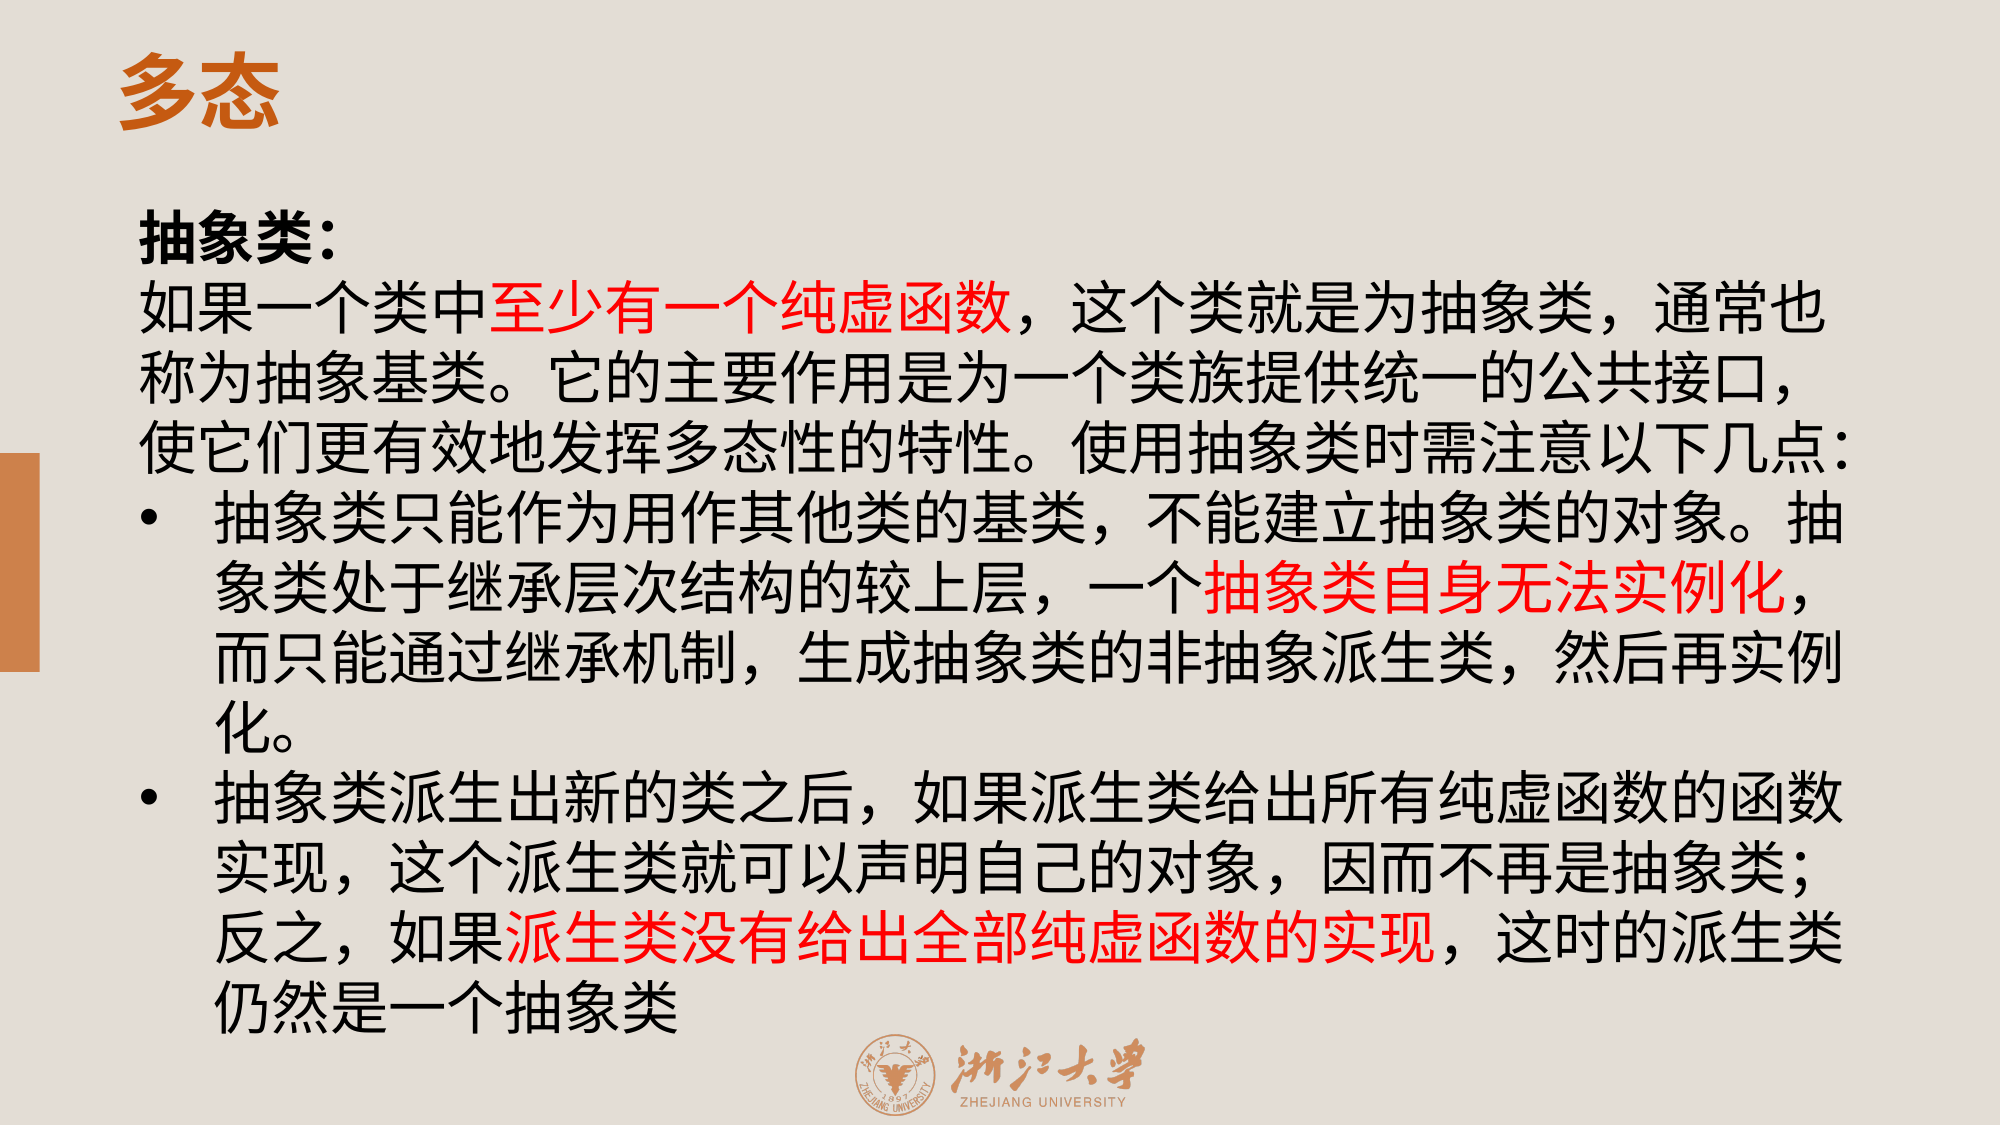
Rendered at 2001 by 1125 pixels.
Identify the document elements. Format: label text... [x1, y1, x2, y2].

text_box 多态 [100, 32, 393, 148]
text_box [0, 452, 41, 673]
text_box 抽象类： 如果一个类中至少有一个纯虚函数，这个类就是为抽象类，通常也称为抽象基类。它的主要作用是为一个类族提供统一的公共接口，使它们更有效地发挥多态性的特性。使用抽象类时需注意以下几点： 抽象类只能作为用作其他类的基类，不能建立抽象类的对象。抽象类处于继承层次结构的较上层，一个抽象类自身无法实例化，而只能通过继承机制，生成抽象类的非抽象派生类，然后再实例化。 抽象类派生出新的类之后，如果派生类给出所有纯虚函数的函数实现，这个派生类就可以声明自己的对象，因而不再是抽象类；反之，如果派生类没有给出全部纯虚函数的实现，这时的派生类仍然是一个抽象类 [124, 193, 1882, 1049]
picture [855, 1034, 1145, 1116]
